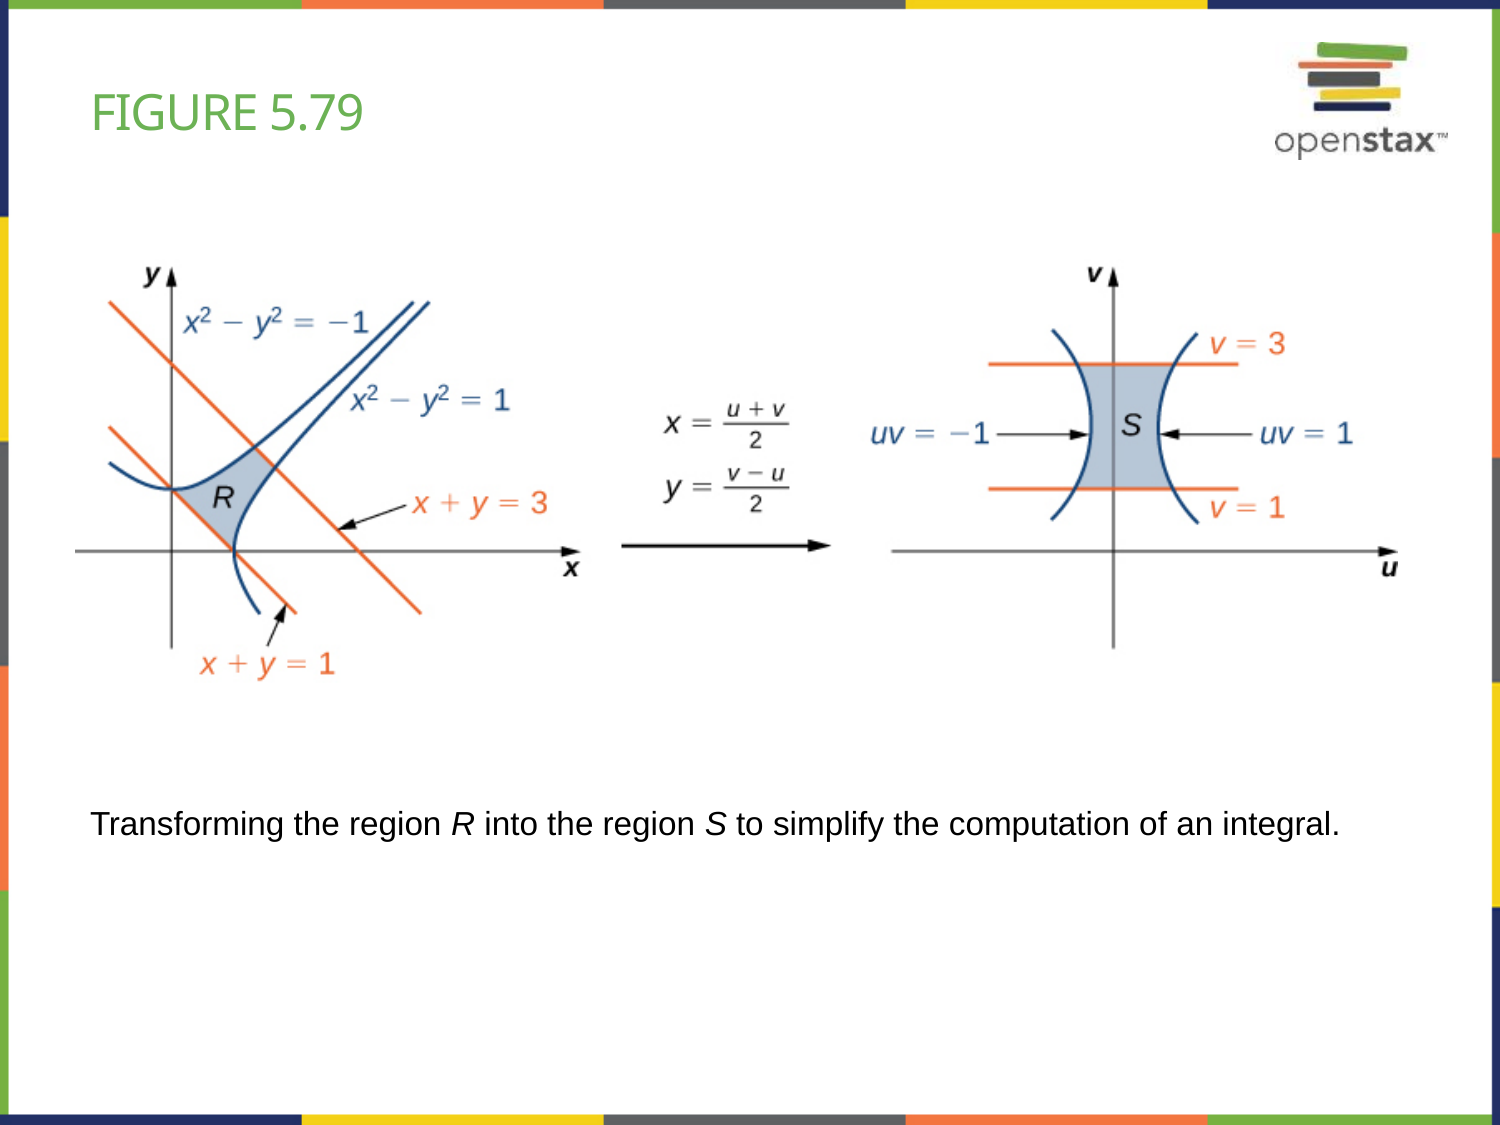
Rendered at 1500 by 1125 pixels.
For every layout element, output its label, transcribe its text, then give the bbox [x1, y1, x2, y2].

list Transforming the region R into the region S to simplify the computation of an integral. [75, 794, 1398, 986]
picture [0, 0, 1500, 1125]
title Figure 5.79 [75, 39, 1275, 148]
